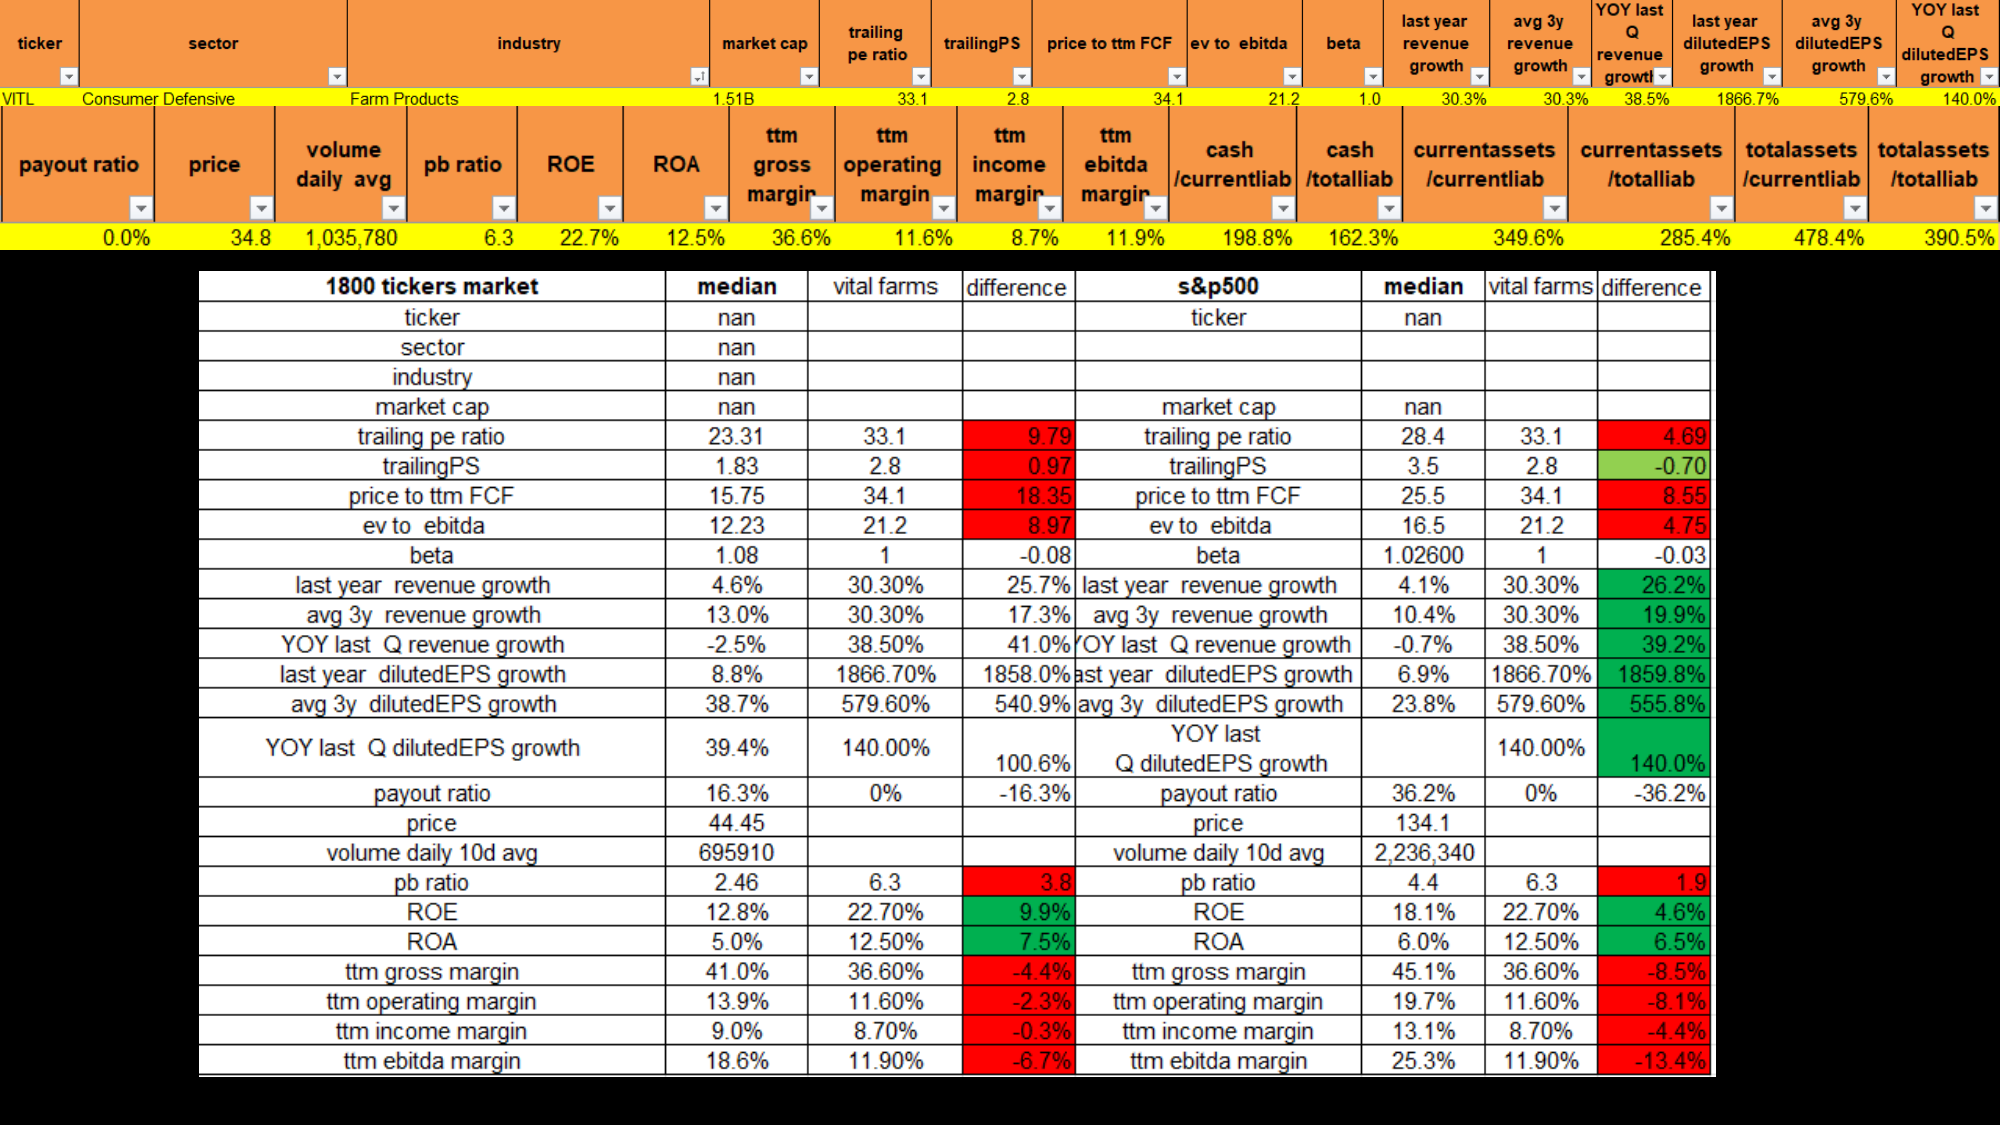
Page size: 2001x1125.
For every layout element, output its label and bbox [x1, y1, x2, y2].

text_box [1399, 599, 1566, 606]
picture [0, 0, 2000, 250]
picture [198, 270, 1716, 1077]
